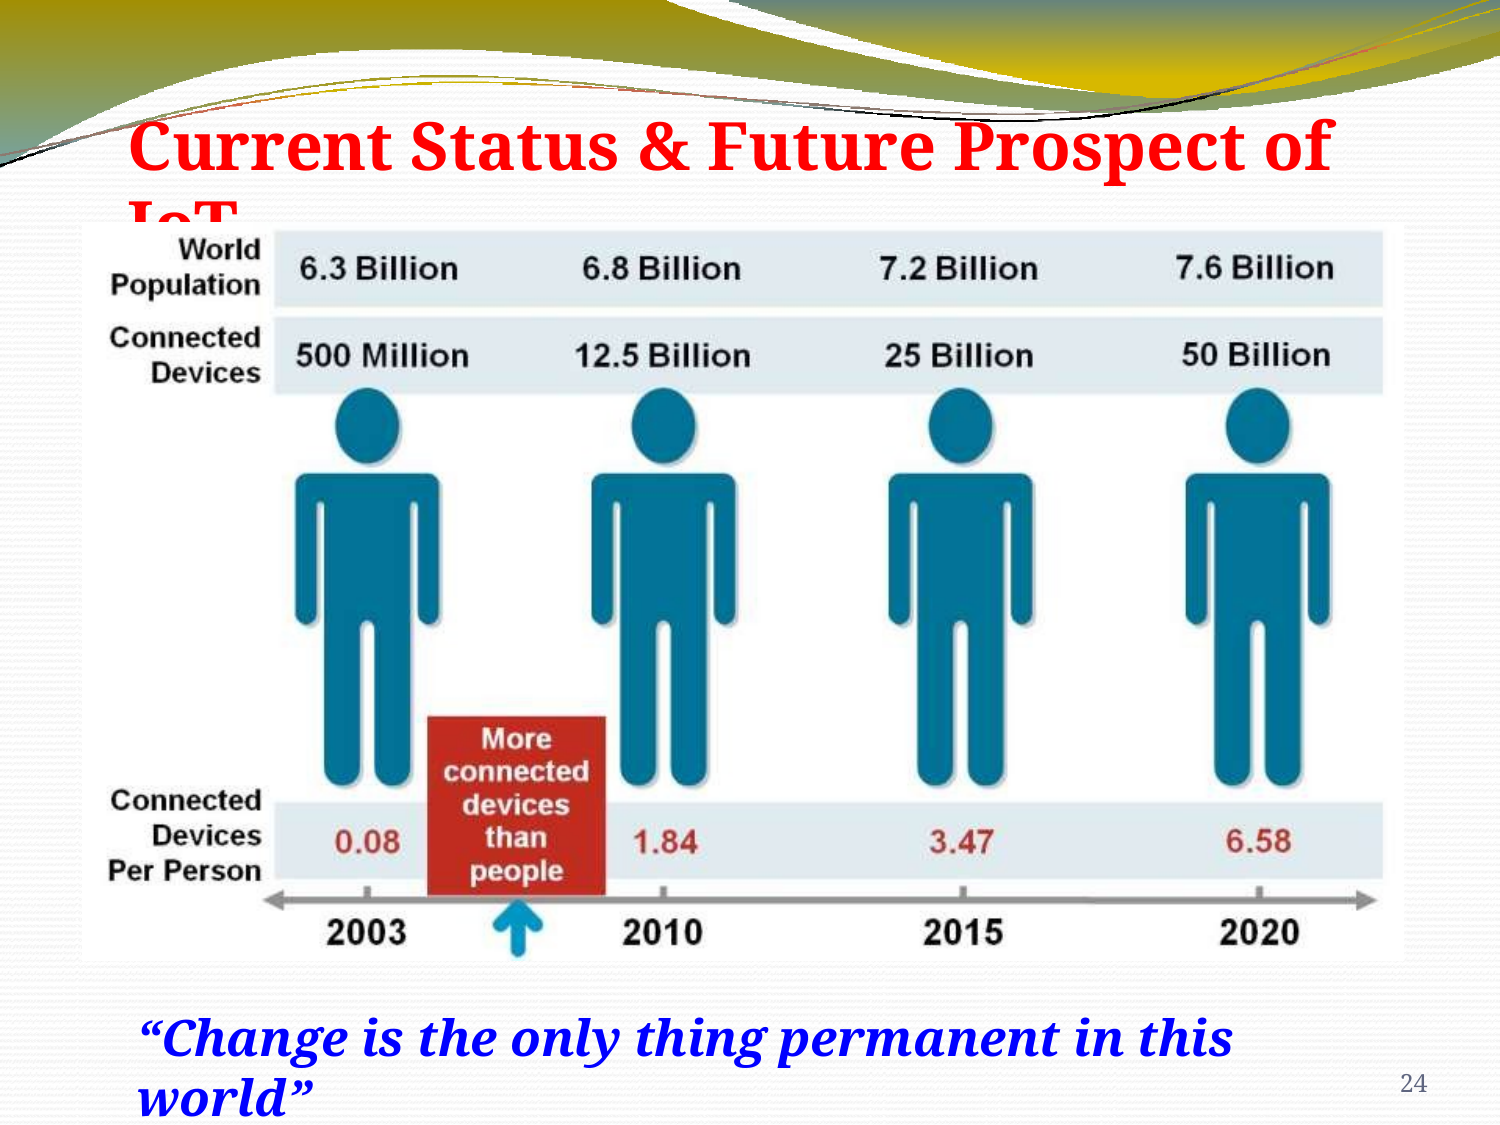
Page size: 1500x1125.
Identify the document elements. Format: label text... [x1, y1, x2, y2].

picture [0, 0, 1500, 1125]
text_box “Change is the only thing permanent in this world” [134, 1004, 1319, 1125]
text_box [82, 222, 1405, 961]
slide_number 24 [1395, 1075, 1430, 1125]
title Current Status & Future Prospect of IoT [125, 101, 1366, 222]
